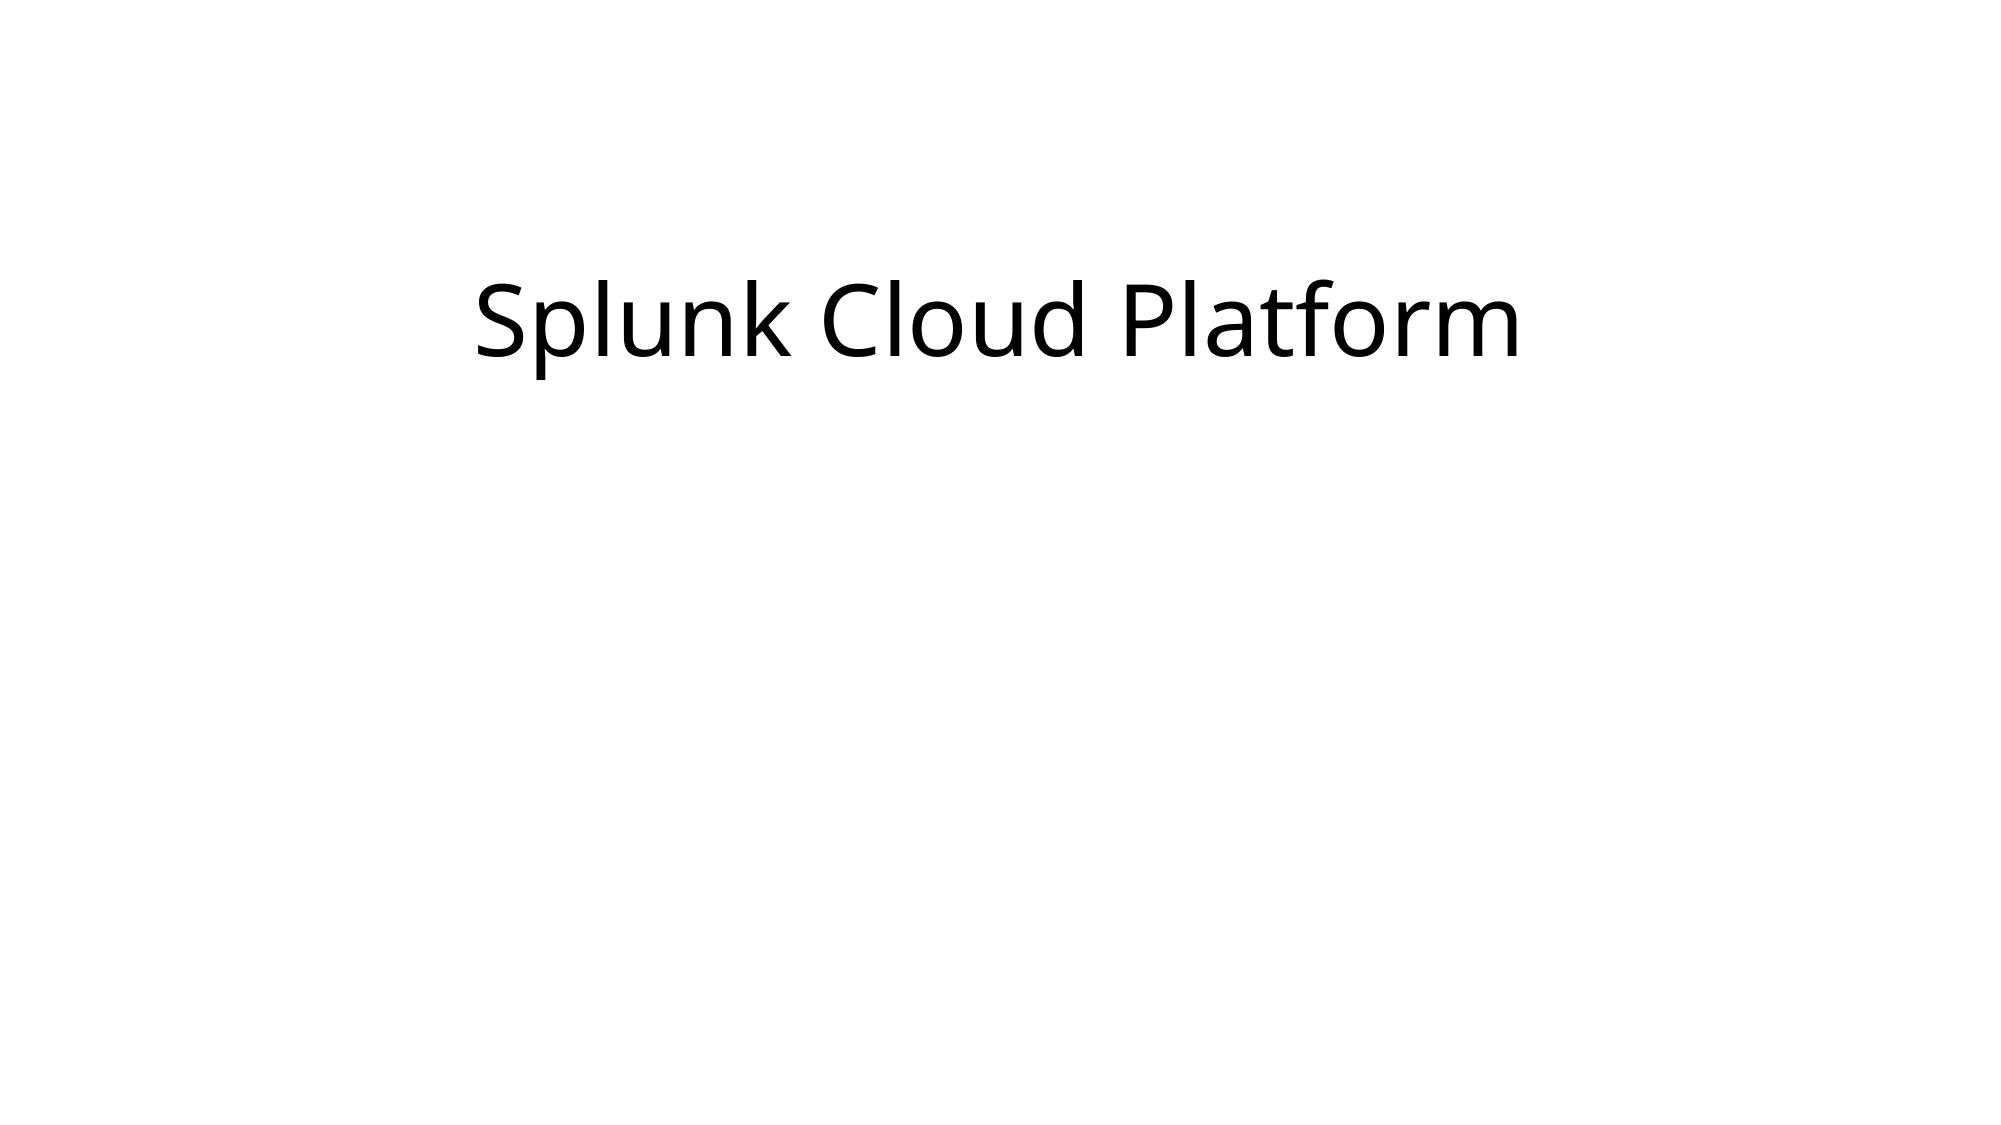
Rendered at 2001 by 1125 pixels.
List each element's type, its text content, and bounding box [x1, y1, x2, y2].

title Splunk Cloud Platform [249, 242, 1750, 386]
